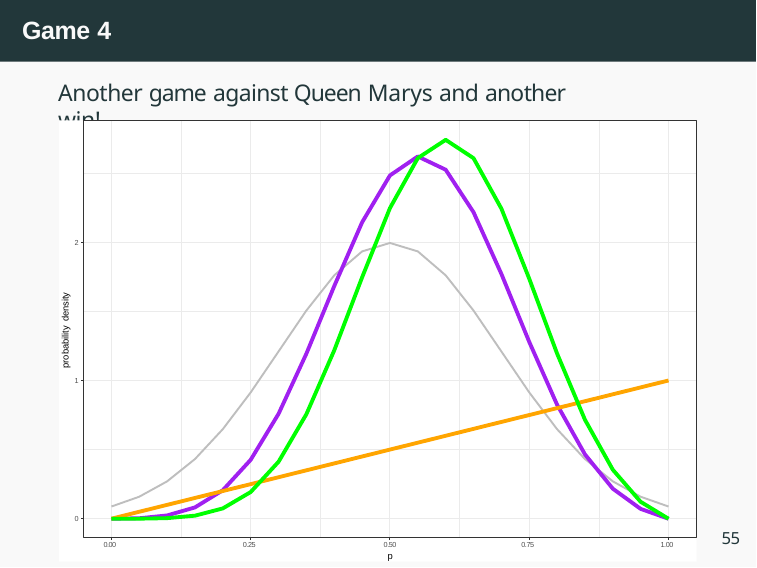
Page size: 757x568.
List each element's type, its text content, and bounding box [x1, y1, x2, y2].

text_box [58, 120, 698, 563]
text_box [0, 0, 756, 62]
slide_number 55 [715, 523, 748, 568]
text_box Game 4 Another game against Queen Marys and another win! [20, 12, 571, 134]
